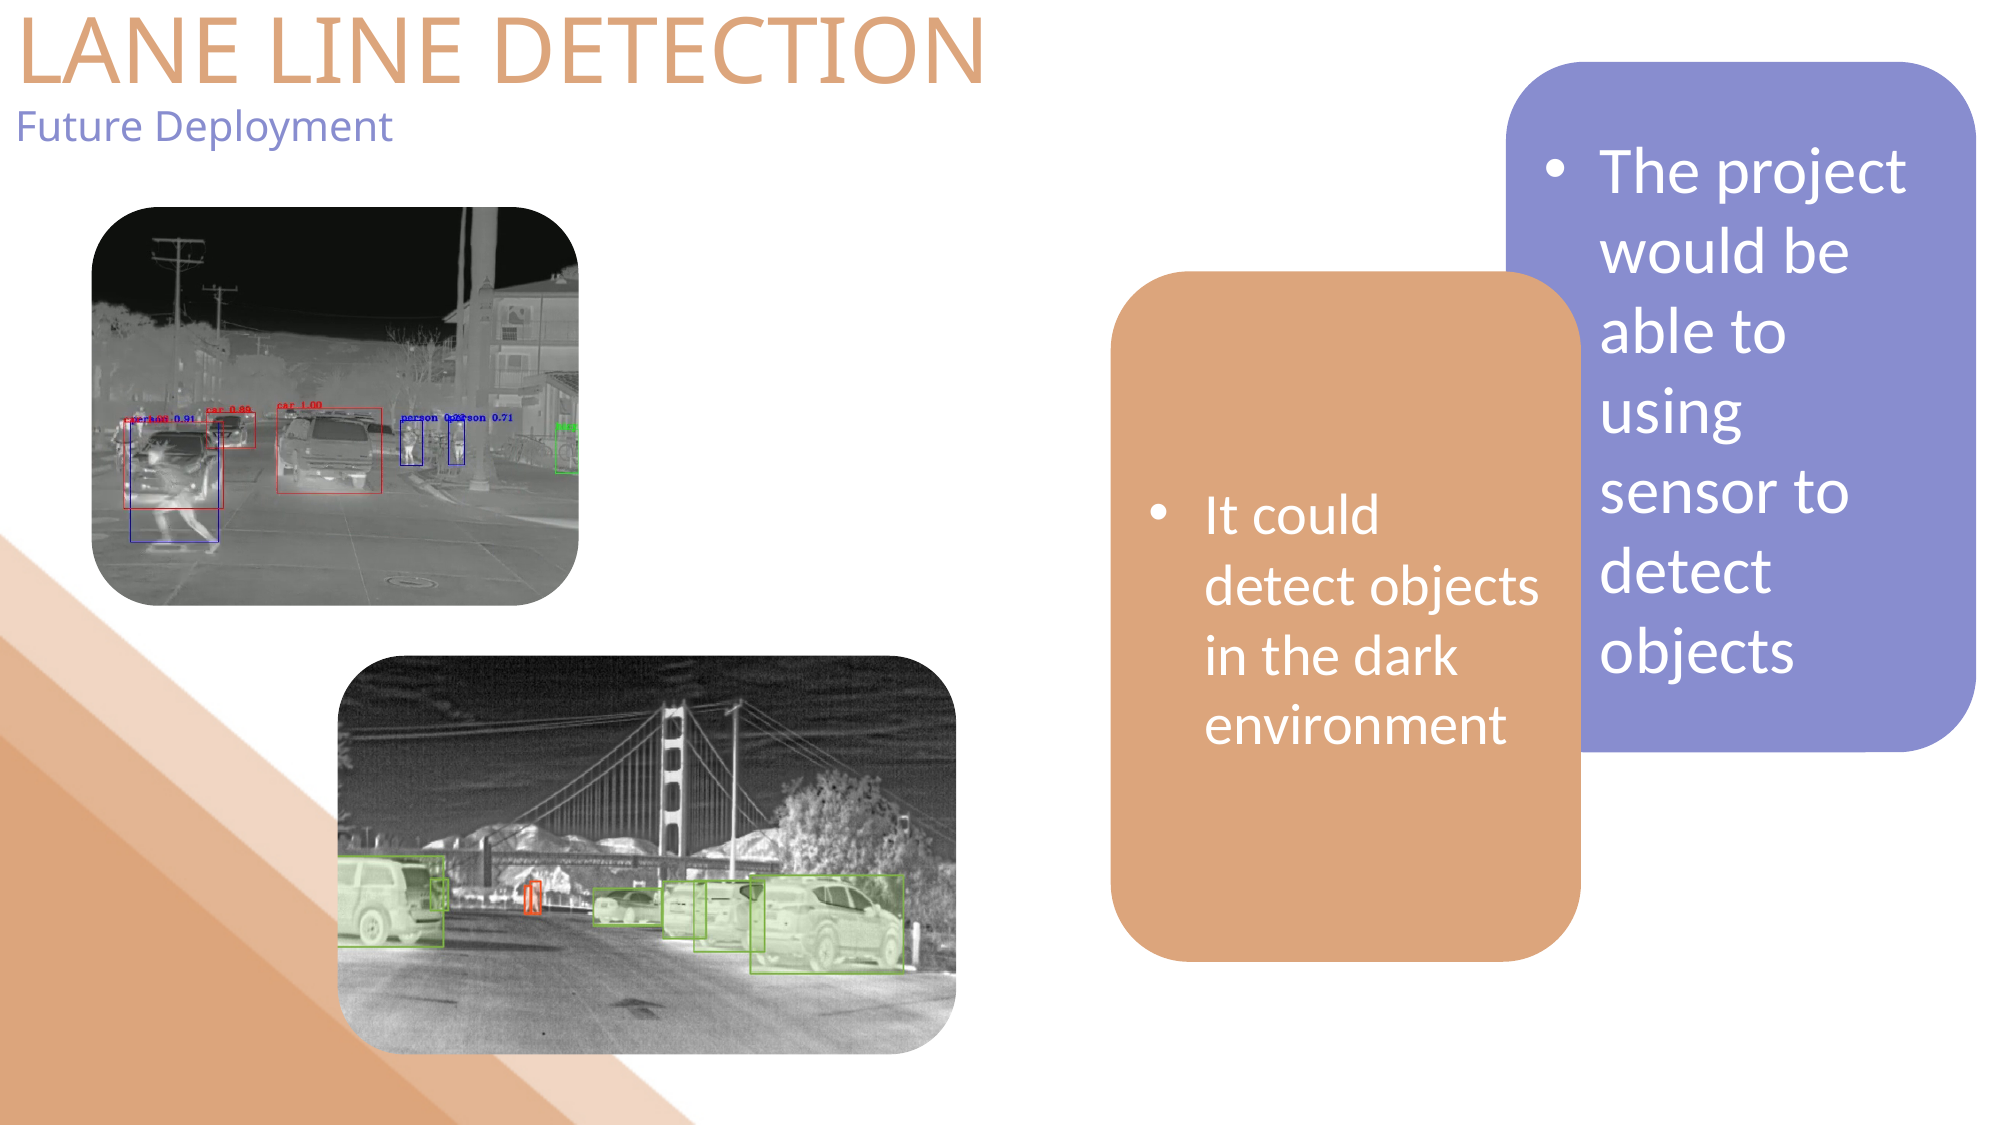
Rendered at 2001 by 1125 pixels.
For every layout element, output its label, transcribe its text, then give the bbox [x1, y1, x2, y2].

text_box [90, 206, 580, 607]
text_box The project would be able to using sensor to detect objects [1504, 60, 1978, 754]
text_box It could detect objects in the dark environment [1109, 270, 1582, 963]
title LANE LINE DETECTION Future Deployment [0, 26, 1431, 158]
text_box [336, 654, 958, 1056]
picture [0, 0, 2001, 1125]
